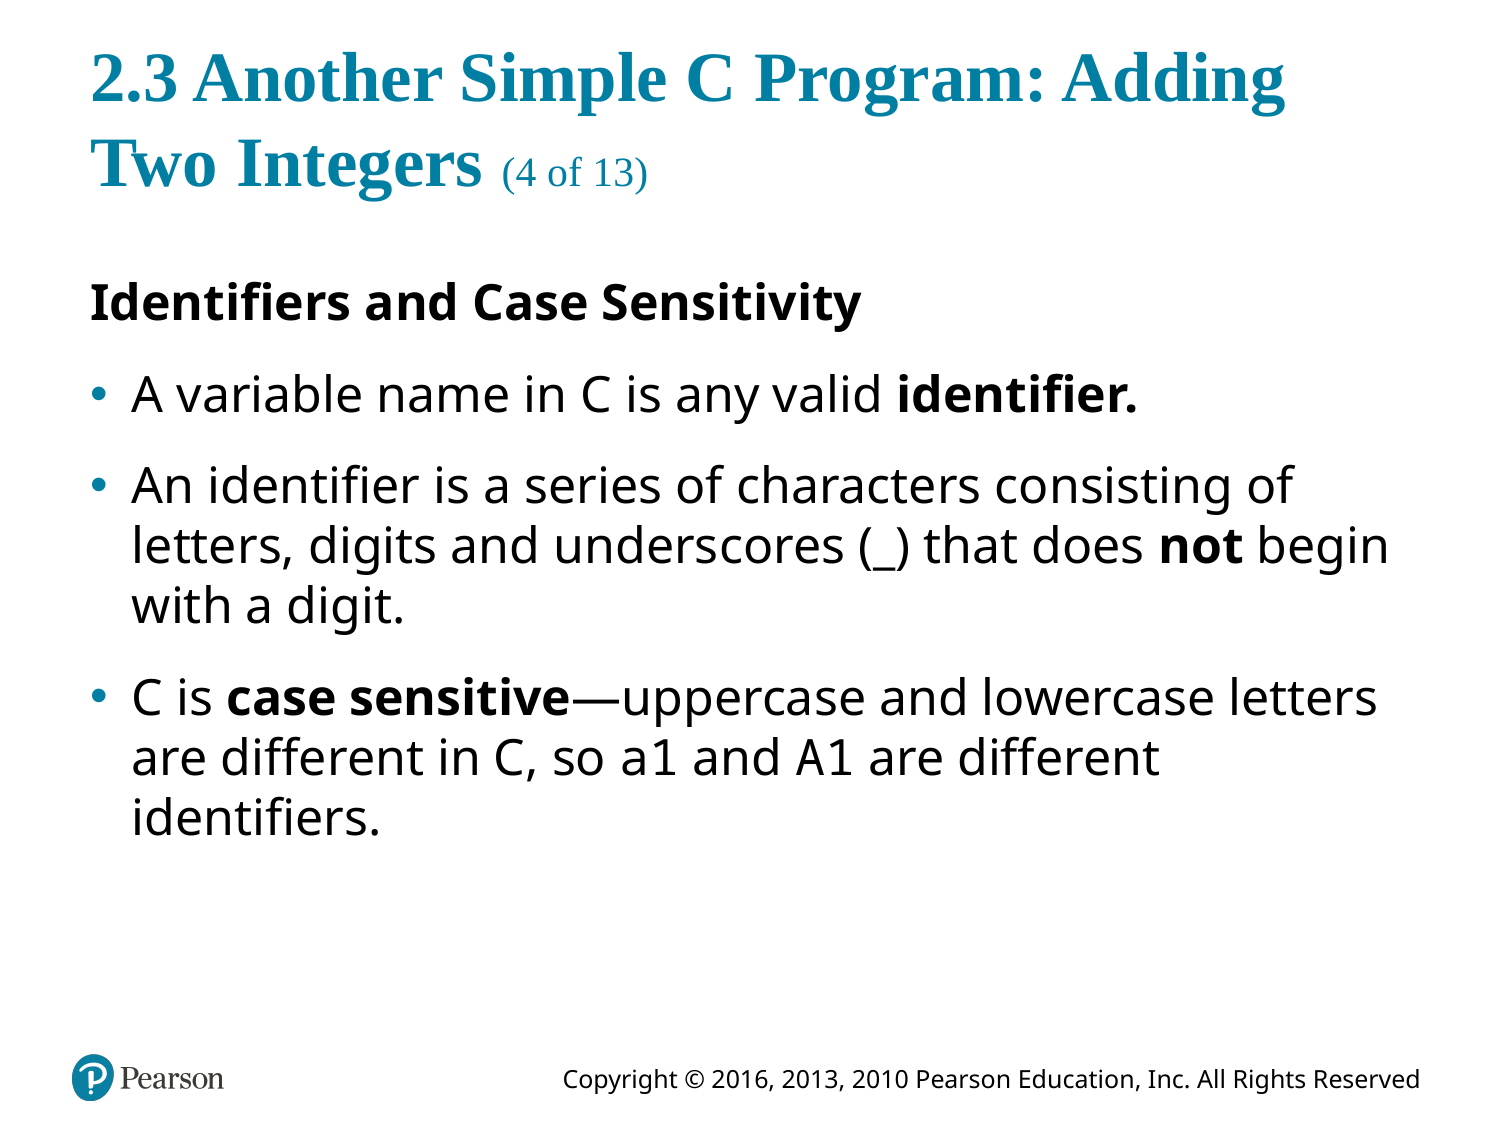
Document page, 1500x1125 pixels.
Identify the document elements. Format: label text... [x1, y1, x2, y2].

picture [72, 1087, 83, 1101]
list Identifiers and Case Sensitivity A variable name in C is any valid identifier. An identifier is a series of characters consisting of letters, digits and underscores (_) that does not begin with a digit. C is case sensitive—uppercase and lowercase letters are different in C, so a1 and A1 are different identifiers. [75, 262, 1425, 931]
picture [80, 1063, 106, 1088]
picture [98, 1054, 224, 1101]
picture [72, 1054, 88, 1070]
title 2.3 Another Simple C Program: Adding Two Integers (4 of 13) [75, 0, 1425, 216]
